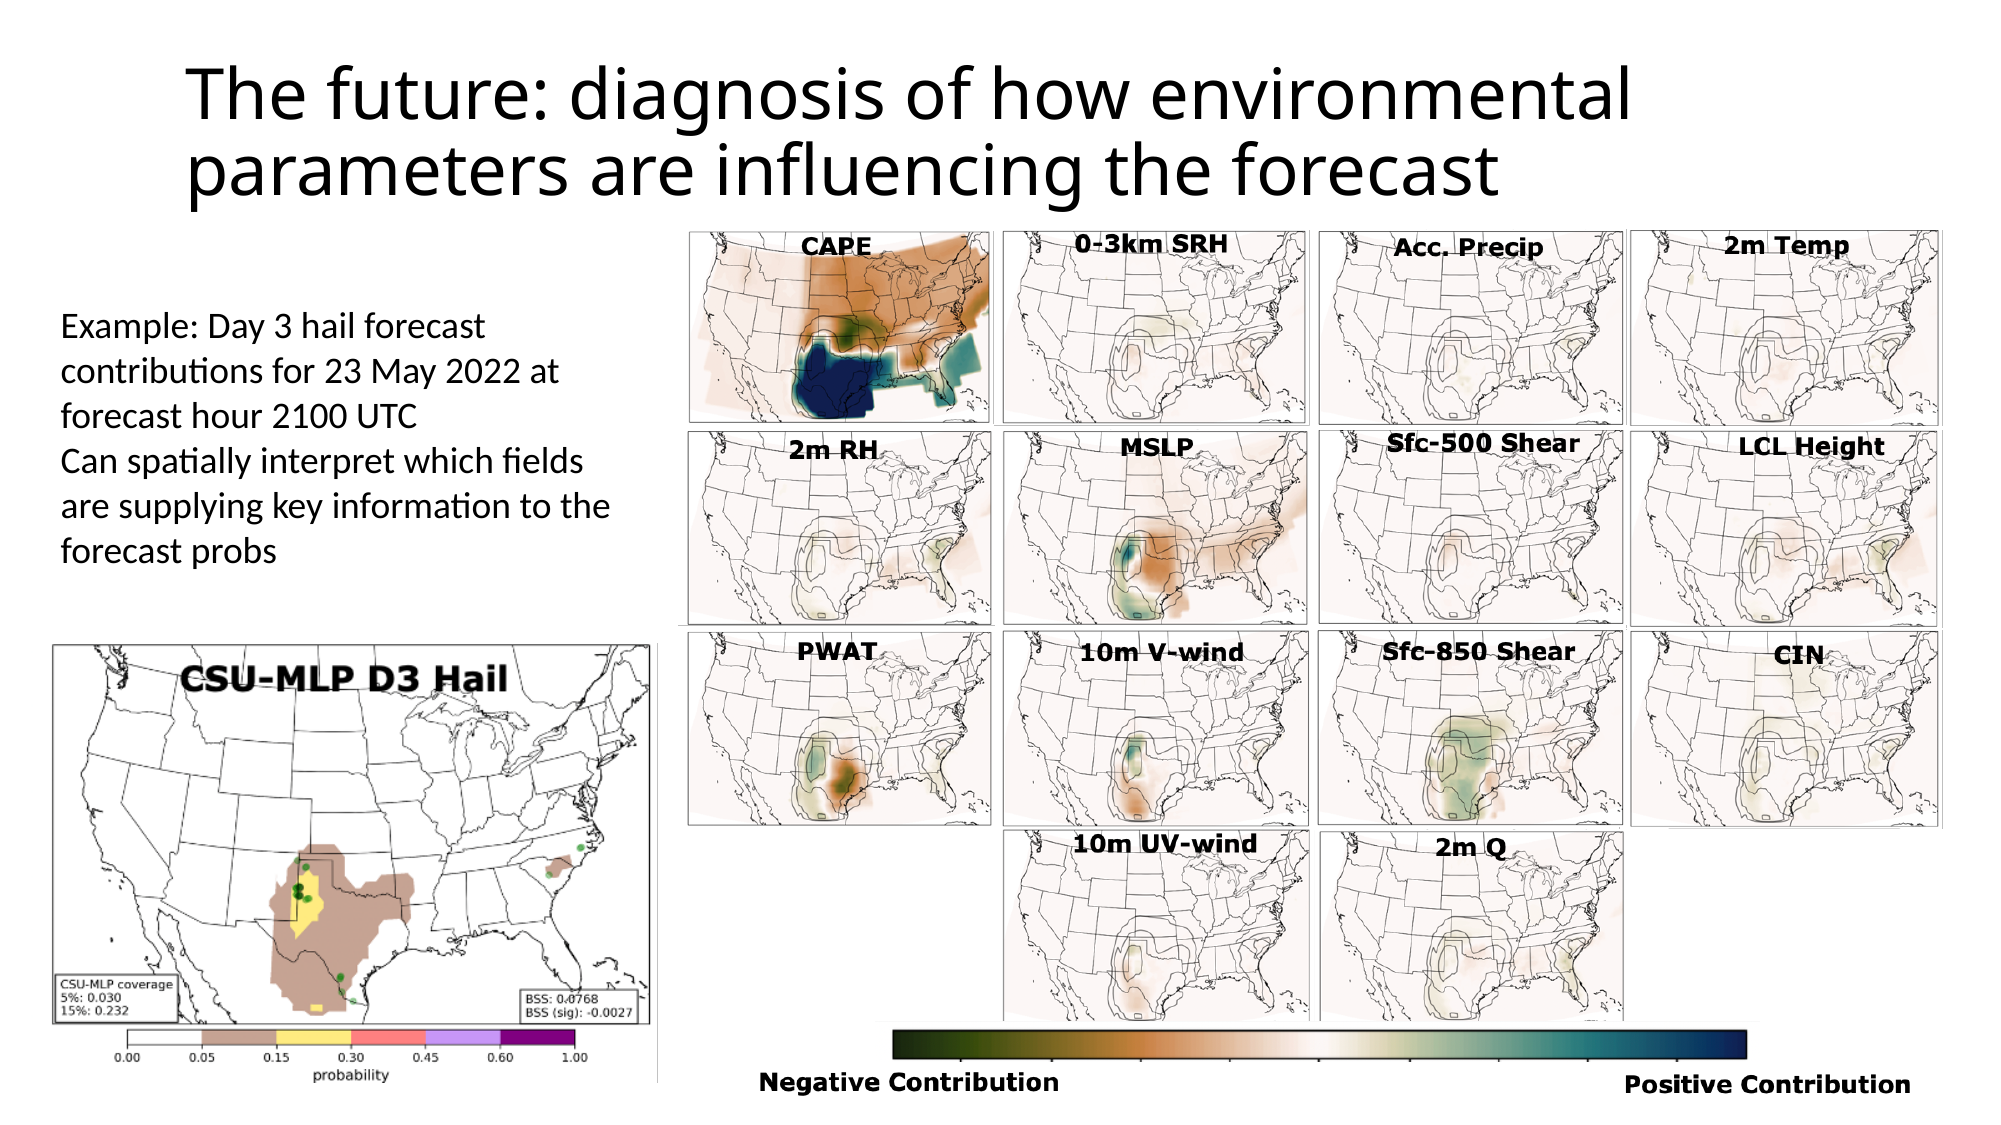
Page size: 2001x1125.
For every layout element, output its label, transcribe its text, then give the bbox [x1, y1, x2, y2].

title The future: diagnosis of how environmental parameters are influencing the forecast [170, 48, 1830, 221]
text_box Example: Day 3 hail forecast contributions for 23 May 2022 at forecast hour 2100 UTC Can spatially interpret which fields are supplying key information to the forecast probs [45, 293, 645, 643]
picture [677, 219, 1943, 1113]
picture [31, 643, 659, 1083]
